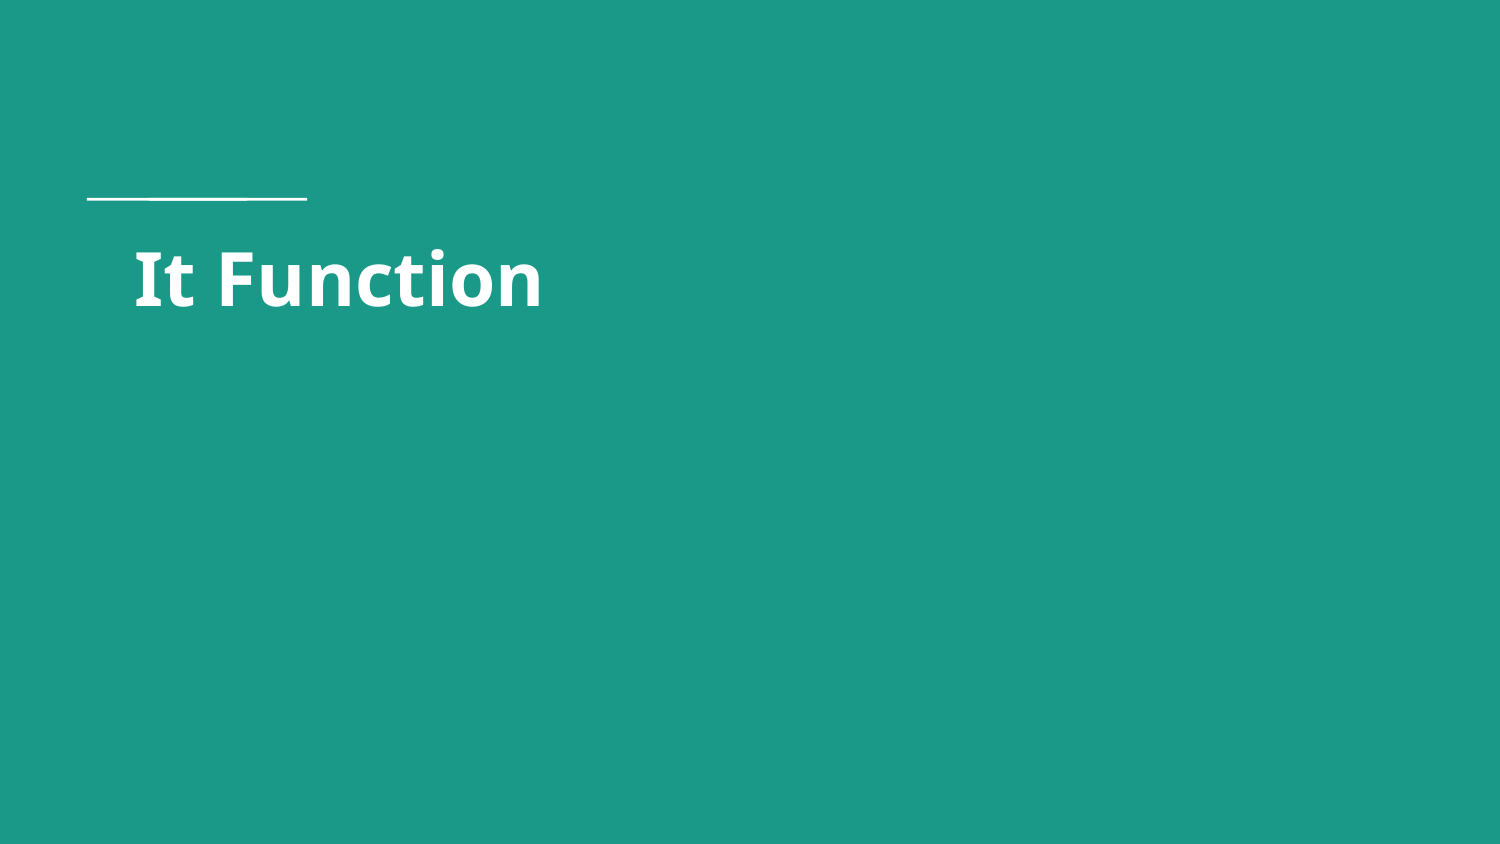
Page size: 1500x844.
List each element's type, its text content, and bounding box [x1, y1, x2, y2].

title It Function [119, 216, 1381, 466]
